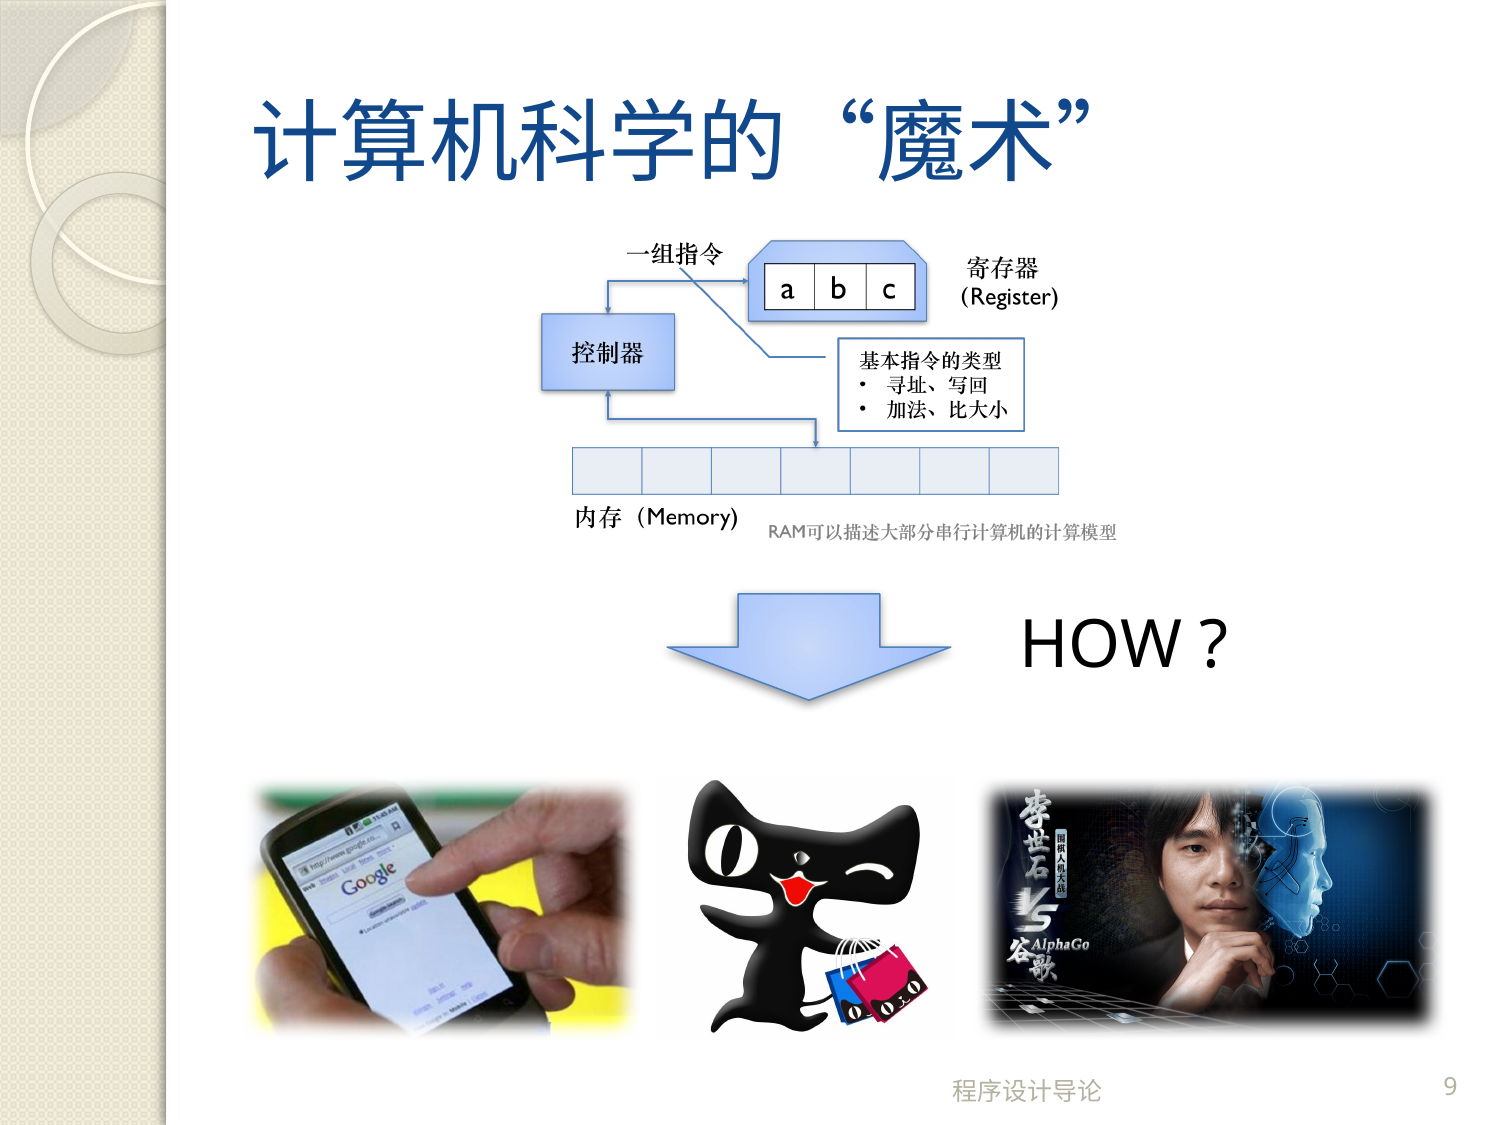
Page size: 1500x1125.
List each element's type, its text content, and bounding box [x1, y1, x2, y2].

text_box [666, 593, 952, 701]
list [536, 231, 1129, 554]
picture [655, 774, 954, 1041]
title 计算机科学的“魔术” [235, 45, 1466, 233]
slide_number 9 [1413, 1034, 1488, 1113]
picture [241, 774, 642, 1041]
footer 程序设计导论 [937, 1034, 1413, 1113]
text_box HOW ? [1004, 593, 1244, 689]
picture [974, 774, 1447, 1041]
